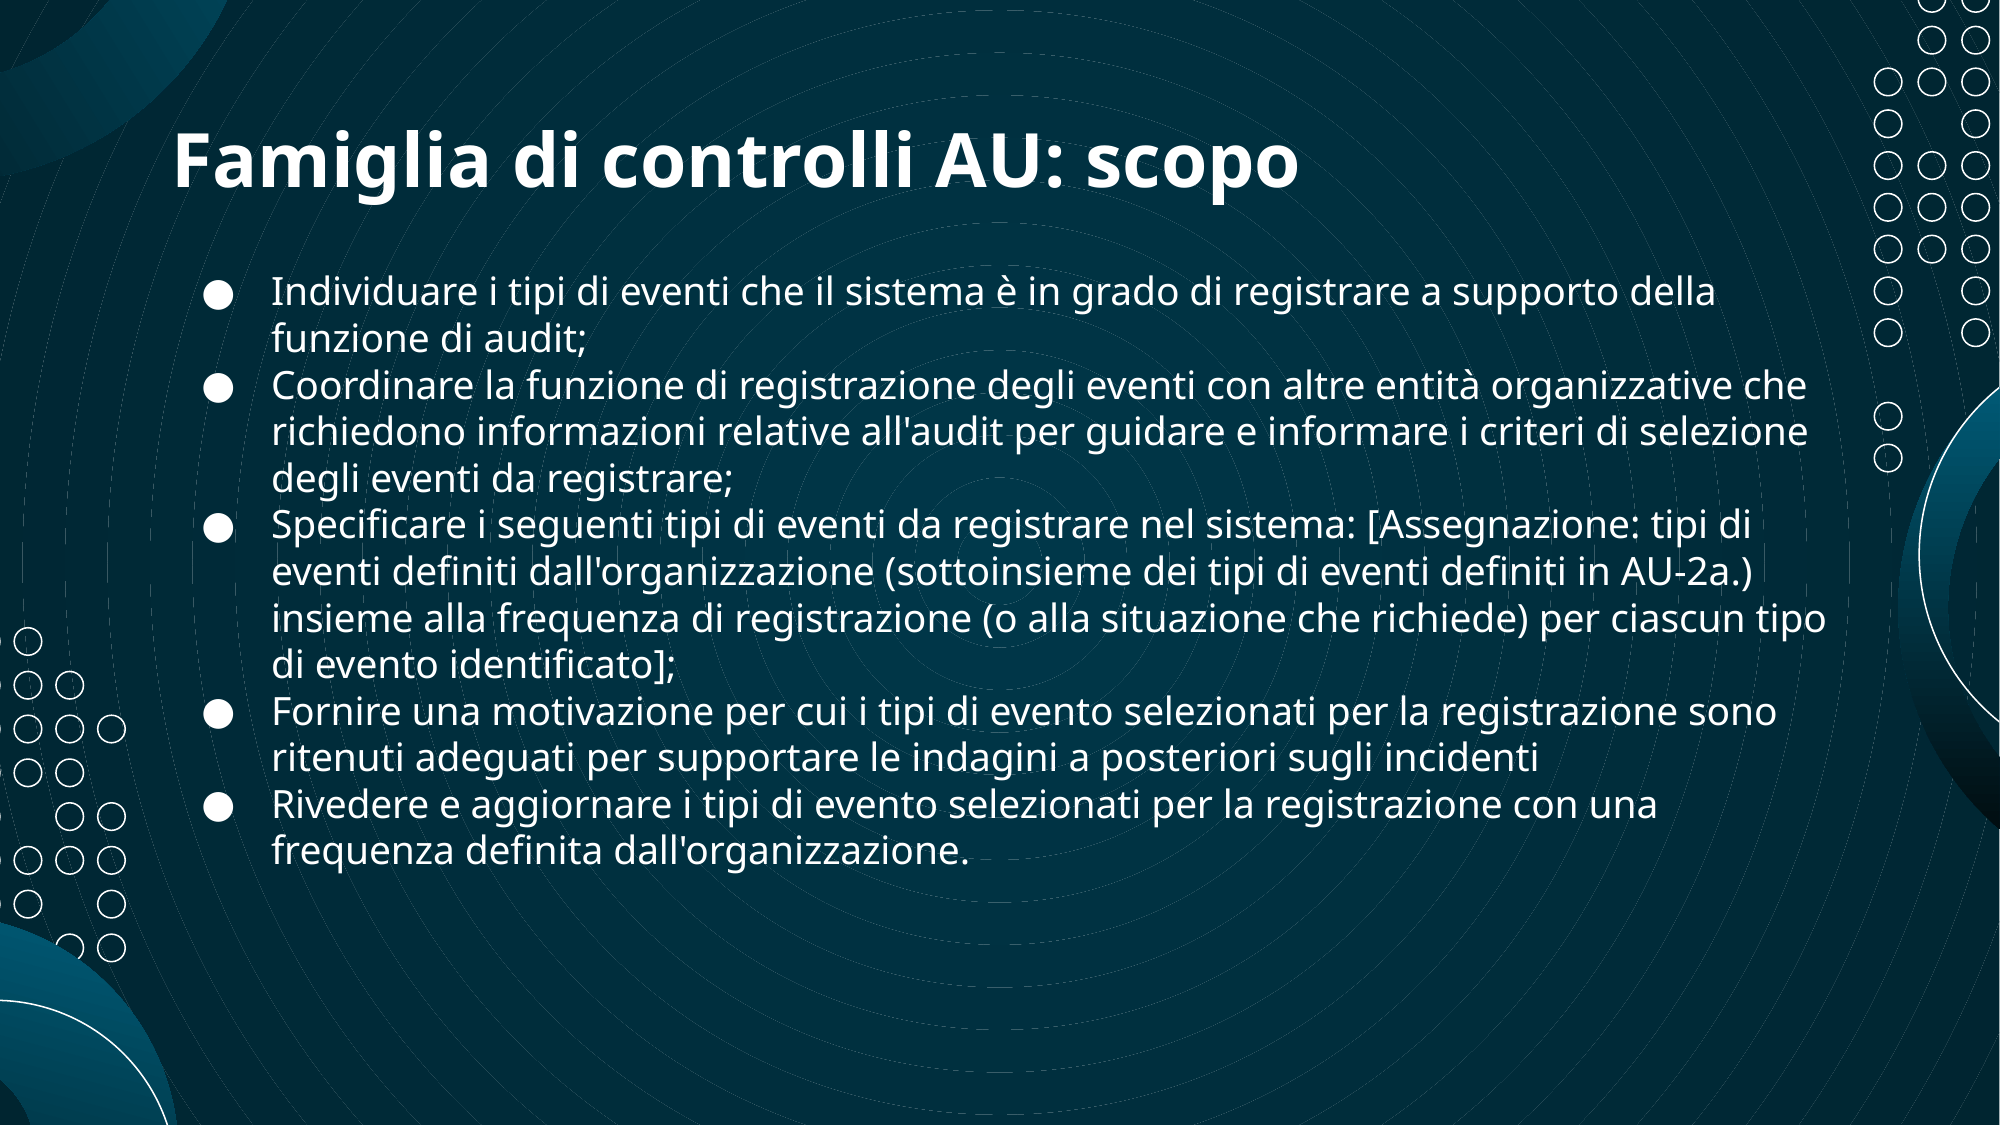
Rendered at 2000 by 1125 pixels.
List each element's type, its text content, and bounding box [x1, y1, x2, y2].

title Famiglia di controlli AU: scopo [155, 97, 1844, 252]
list Individuare i tipi di eventi che il sistema è in grado di registrare a supporto della funzione di audit; Coordinare la funzione di registrazione degli eventi con altre entità organizzative che richiedono informazioni relative all'audit per guidare e informare i criteri di selezione degli eventi da registrare; Specificare i seguenti tipi di eventi da registrare nel sistema: [Assegnazione: tipi di eventi definiti dall'organizzazione (sottoinsieme dei tipi di eventi definiti in AU-2a.) insieme alla frequenza di registrazione (o alla situazione che richiede) per ciascun tipo di evento identificato]; Fornire una motivazione per cui i tipi di evento selezionati per la registrazione sono ritenuti adeguati per supportare le indagini a posteriori sugli incidenti Rivedere e aggiornare i tipi di evento selezionati per la registrazione con una frequenza definita dall'organizzazione. [155, 252, 1844, 1000]
